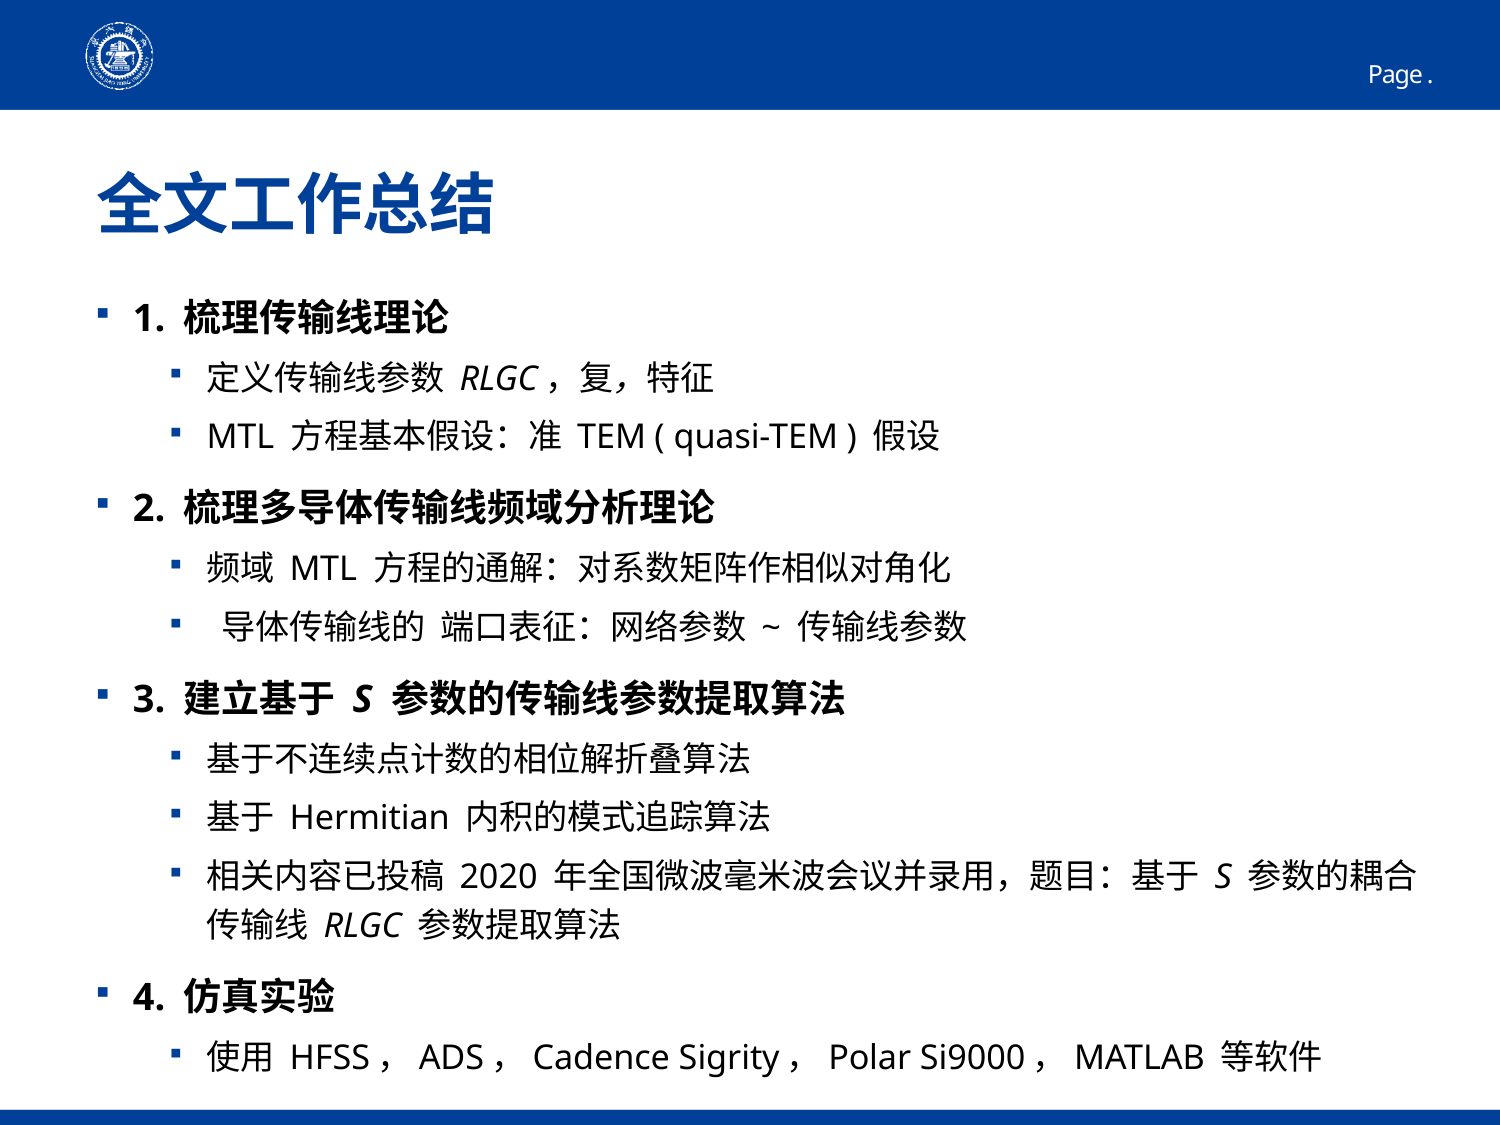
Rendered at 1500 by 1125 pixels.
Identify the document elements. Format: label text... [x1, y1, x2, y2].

picture [81, 17, 157, 93]
slide_number 33 [1426, 51, 1487, 97]
title 全文工作总结 [81, 159, 1455, 254]
